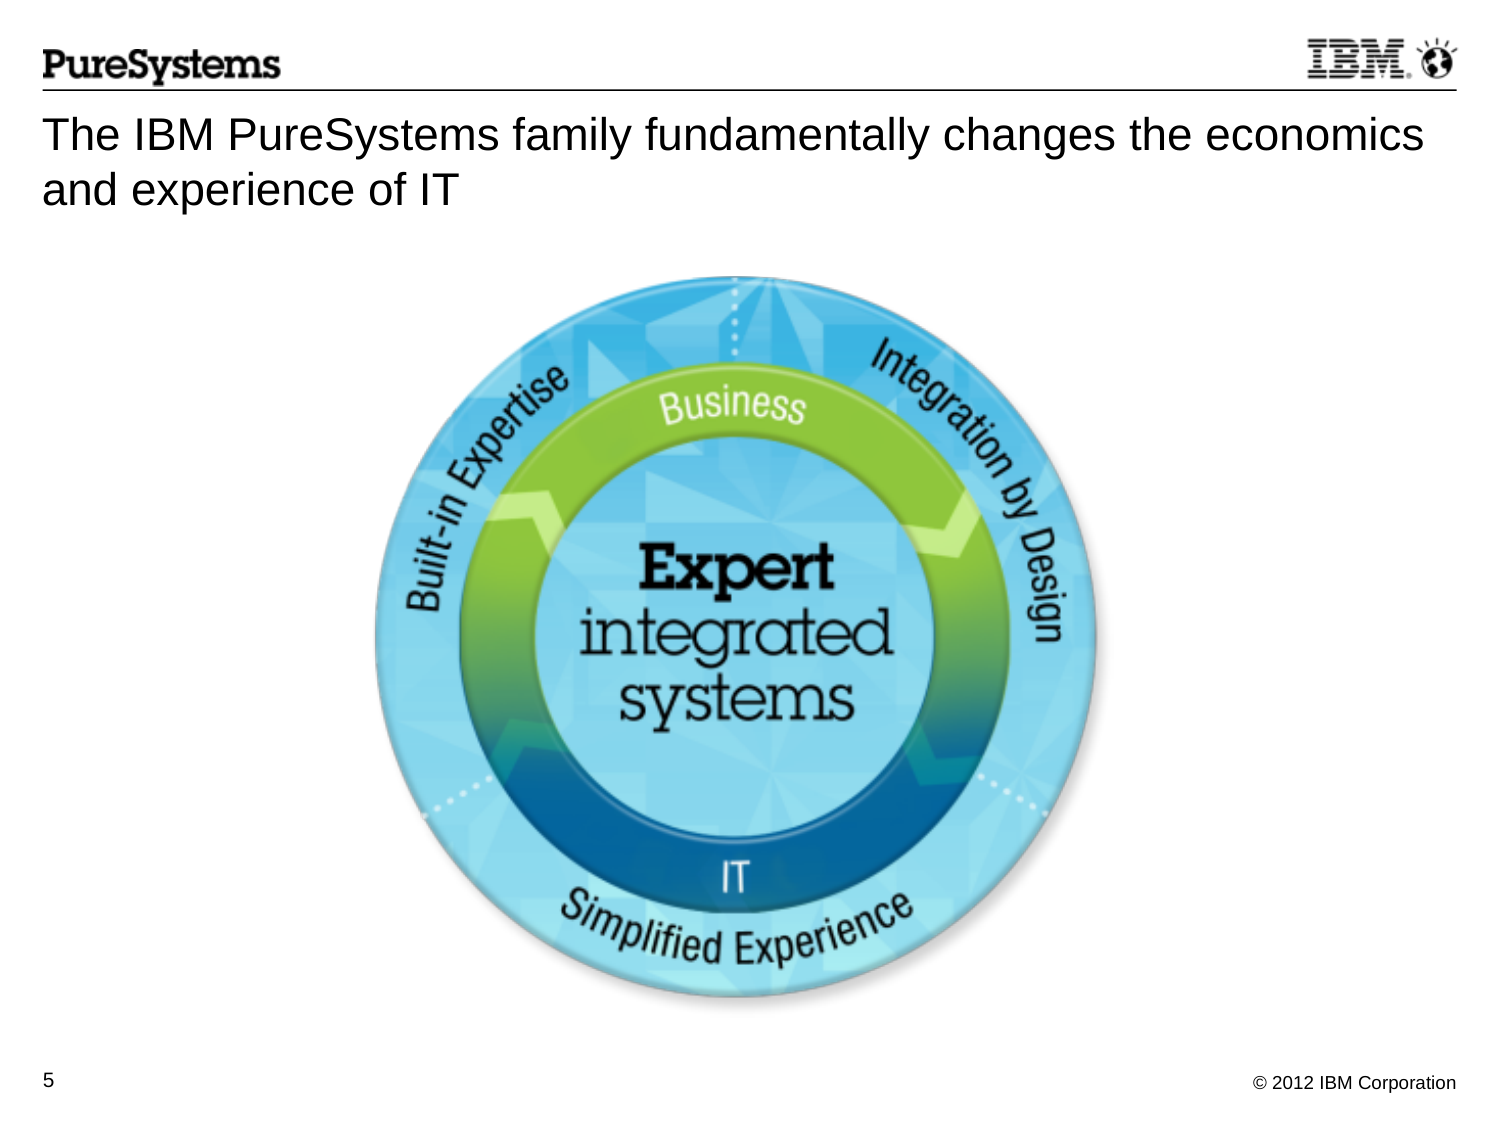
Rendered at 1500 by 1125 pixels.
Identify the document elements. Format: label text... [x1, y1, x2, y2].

picture [43, 49, 284, 87]
title The IBM PureSystems family fundamentally changes the economics and experience of IT [41, 97, 1500, 223]
picture [372, 276, 1114, 1018]
picture [1294, 24, 1469, 91]
